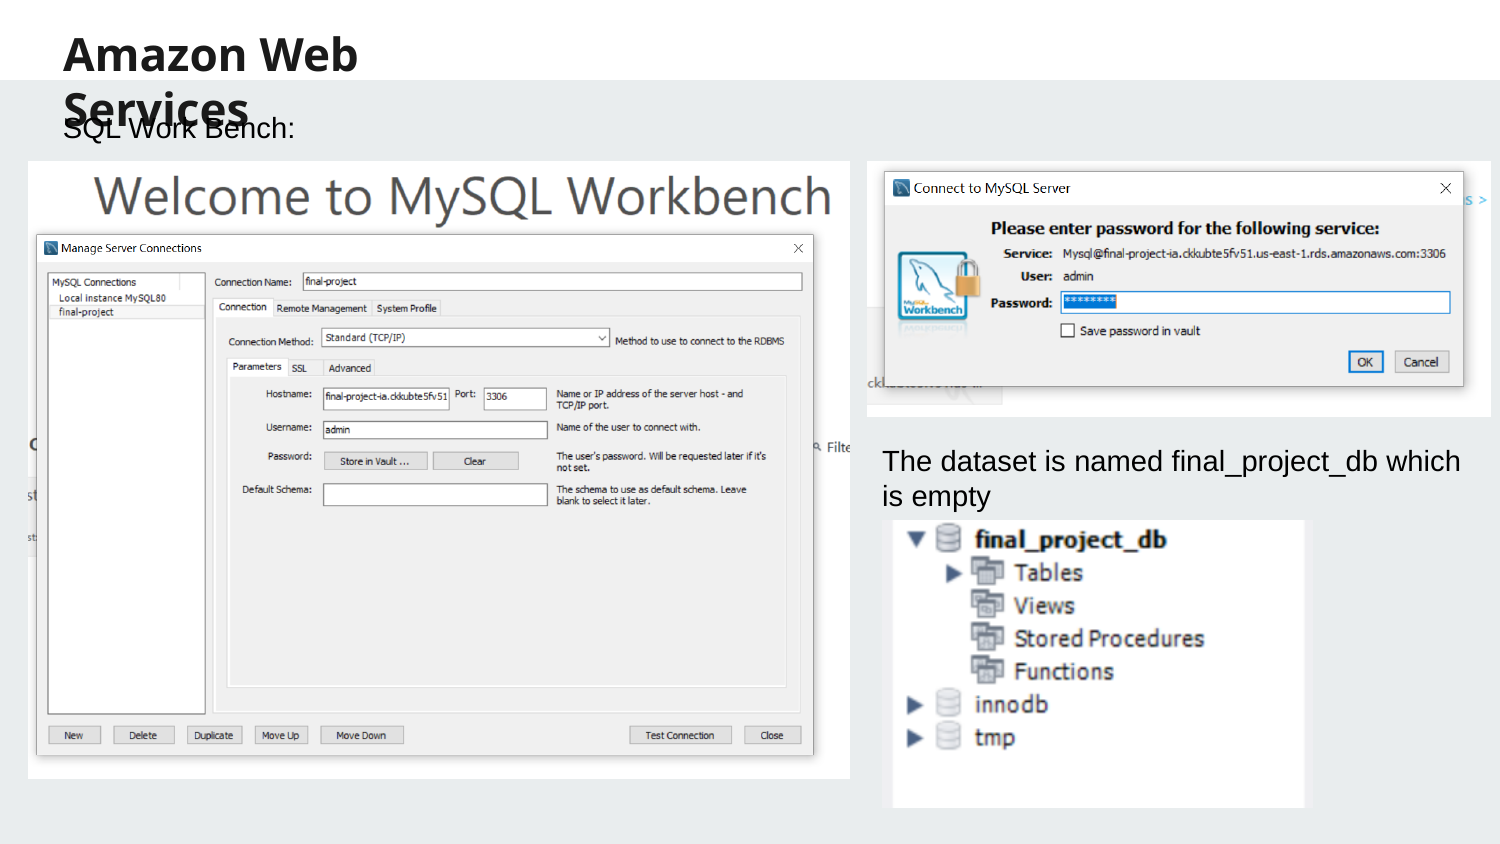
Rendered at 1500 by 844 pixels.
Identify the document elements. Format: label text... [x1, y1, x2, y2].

text_box SQL Work Bench: [48, 101, 872, 152]
text_box The dataset is named final_project_db which is empty [867, 434, 1485, 520]
picture [867, 161, 1491, 417]
title Amazon Web Services [48, 10, 570, 101]
picture [28, 161, 850, 779]
picture [881, 520, 1313, 809]
